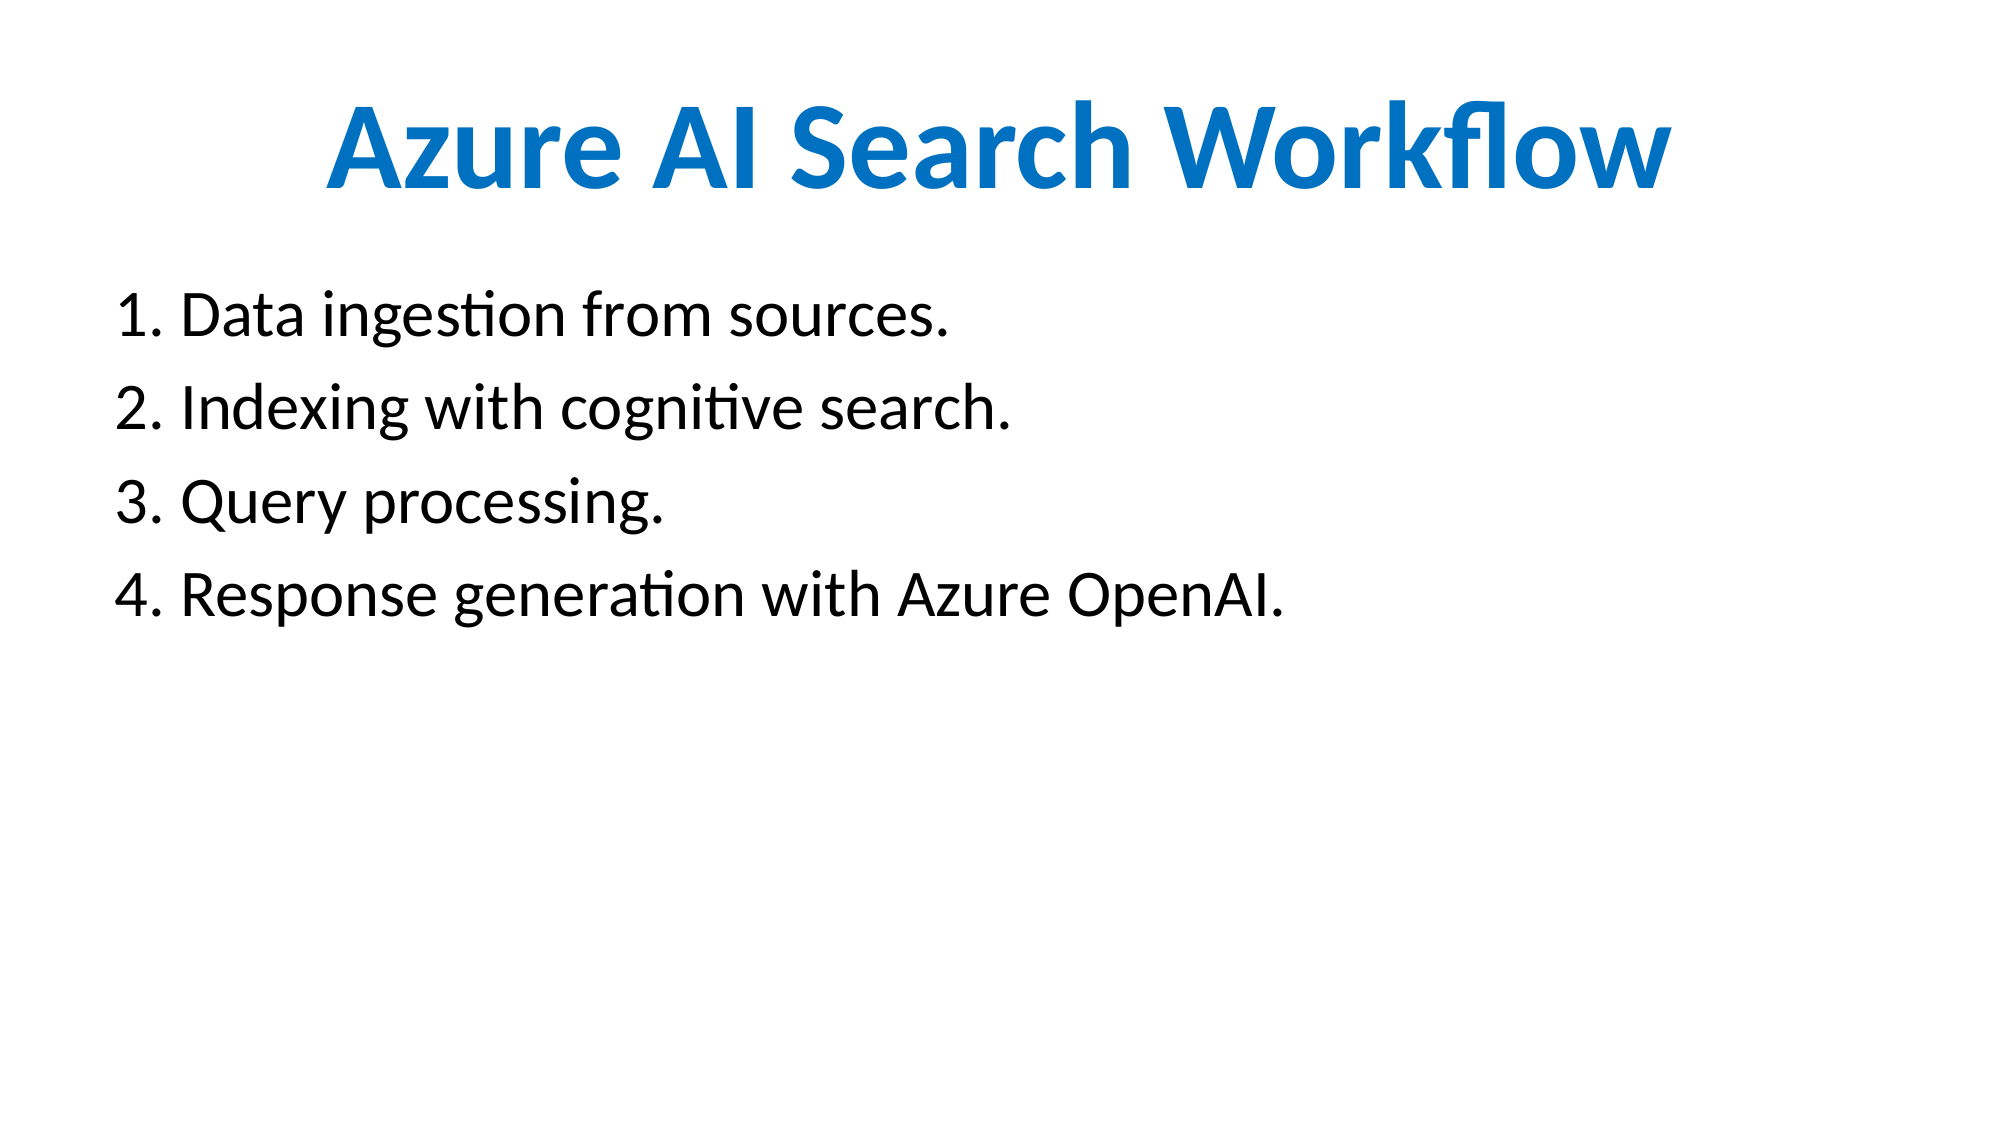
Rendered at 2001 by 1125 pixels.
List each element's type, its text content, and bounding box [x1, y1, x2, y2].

list 1. Data ingestion from sources. 2. Indexing with cognitive search. 3. Query processing. 4. Response generation with Azure OpenAI. [99, 262, 1900, 1005]
title Azure AI Search Workflow [99, 45, 1900, 233]
